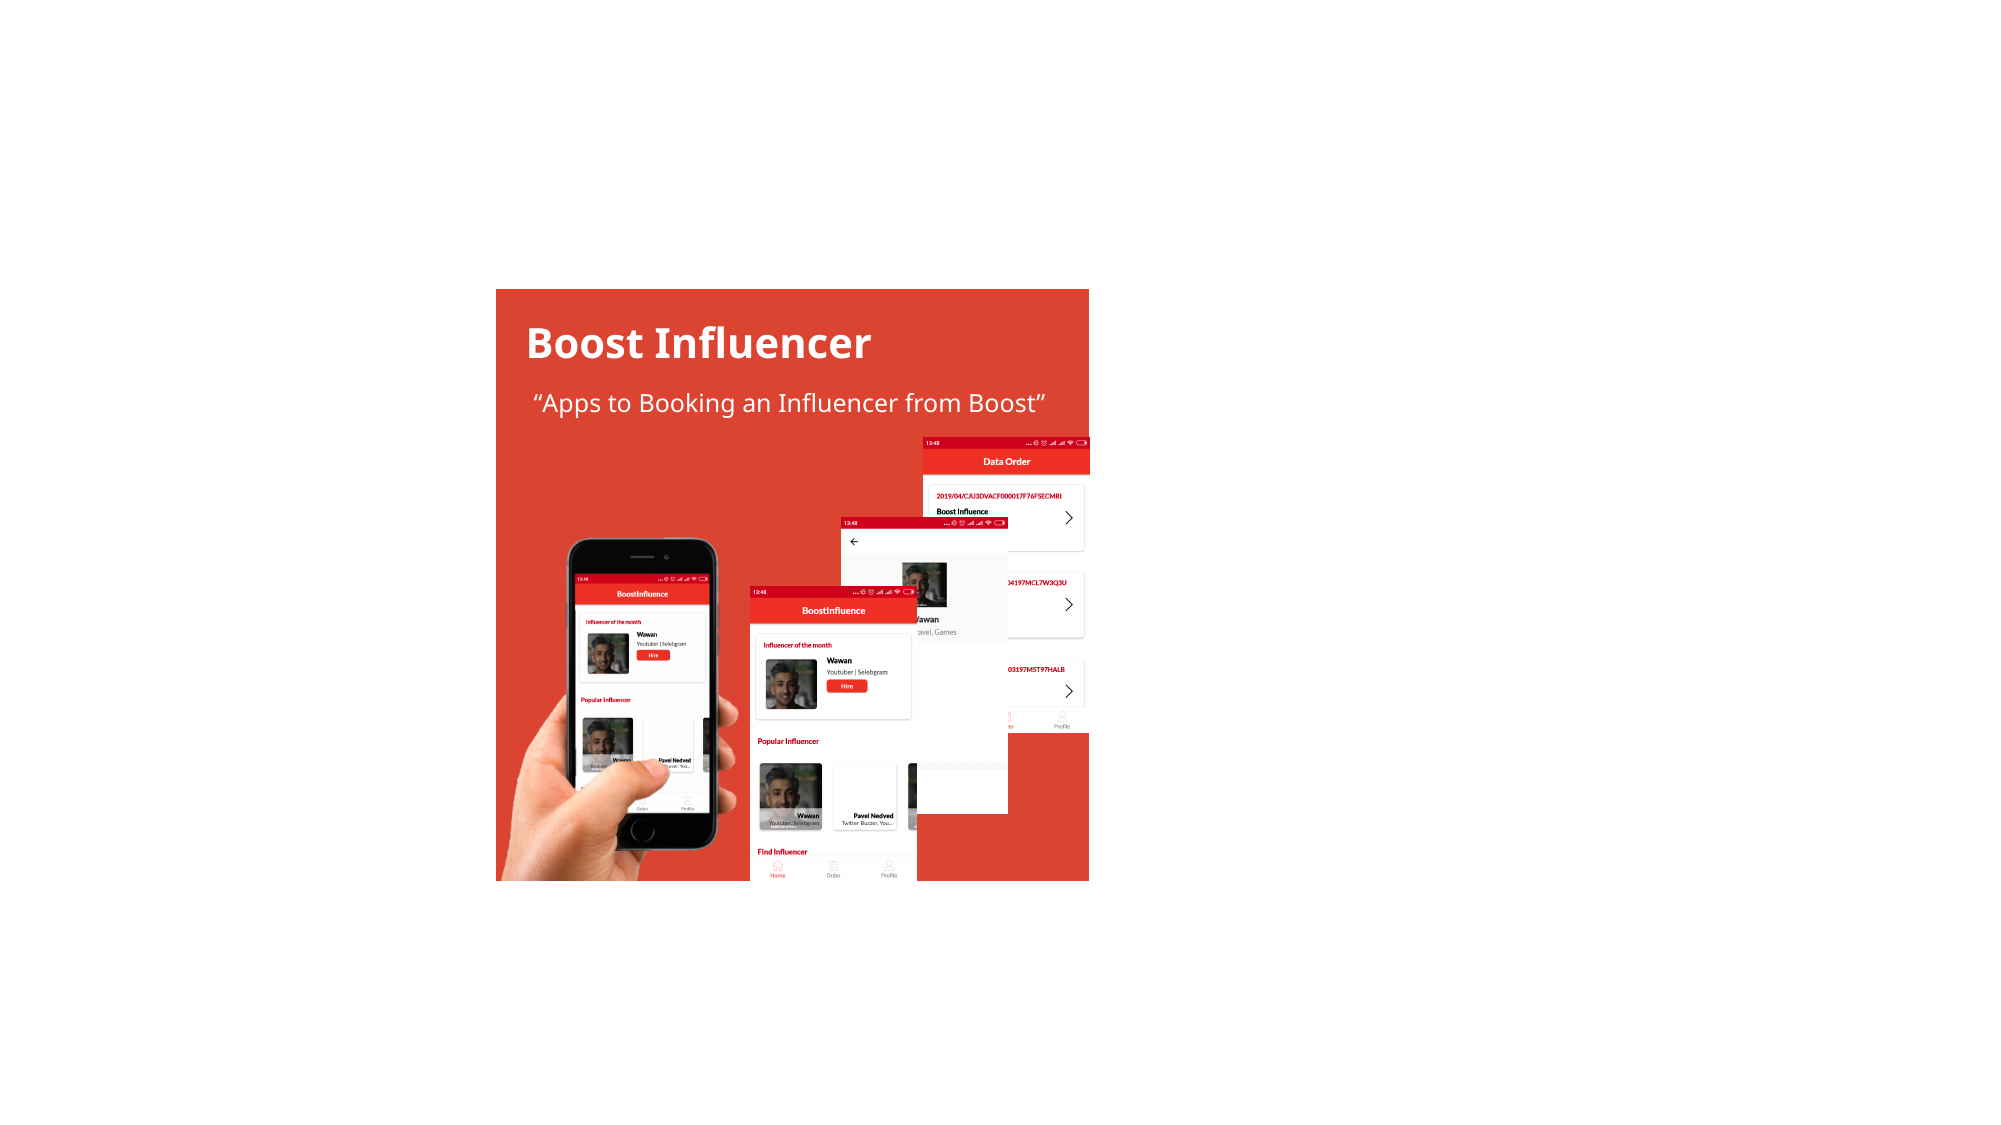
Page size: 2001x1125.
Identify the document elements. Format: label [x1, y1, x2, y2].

text_box [497, 289, 1090, 882]
